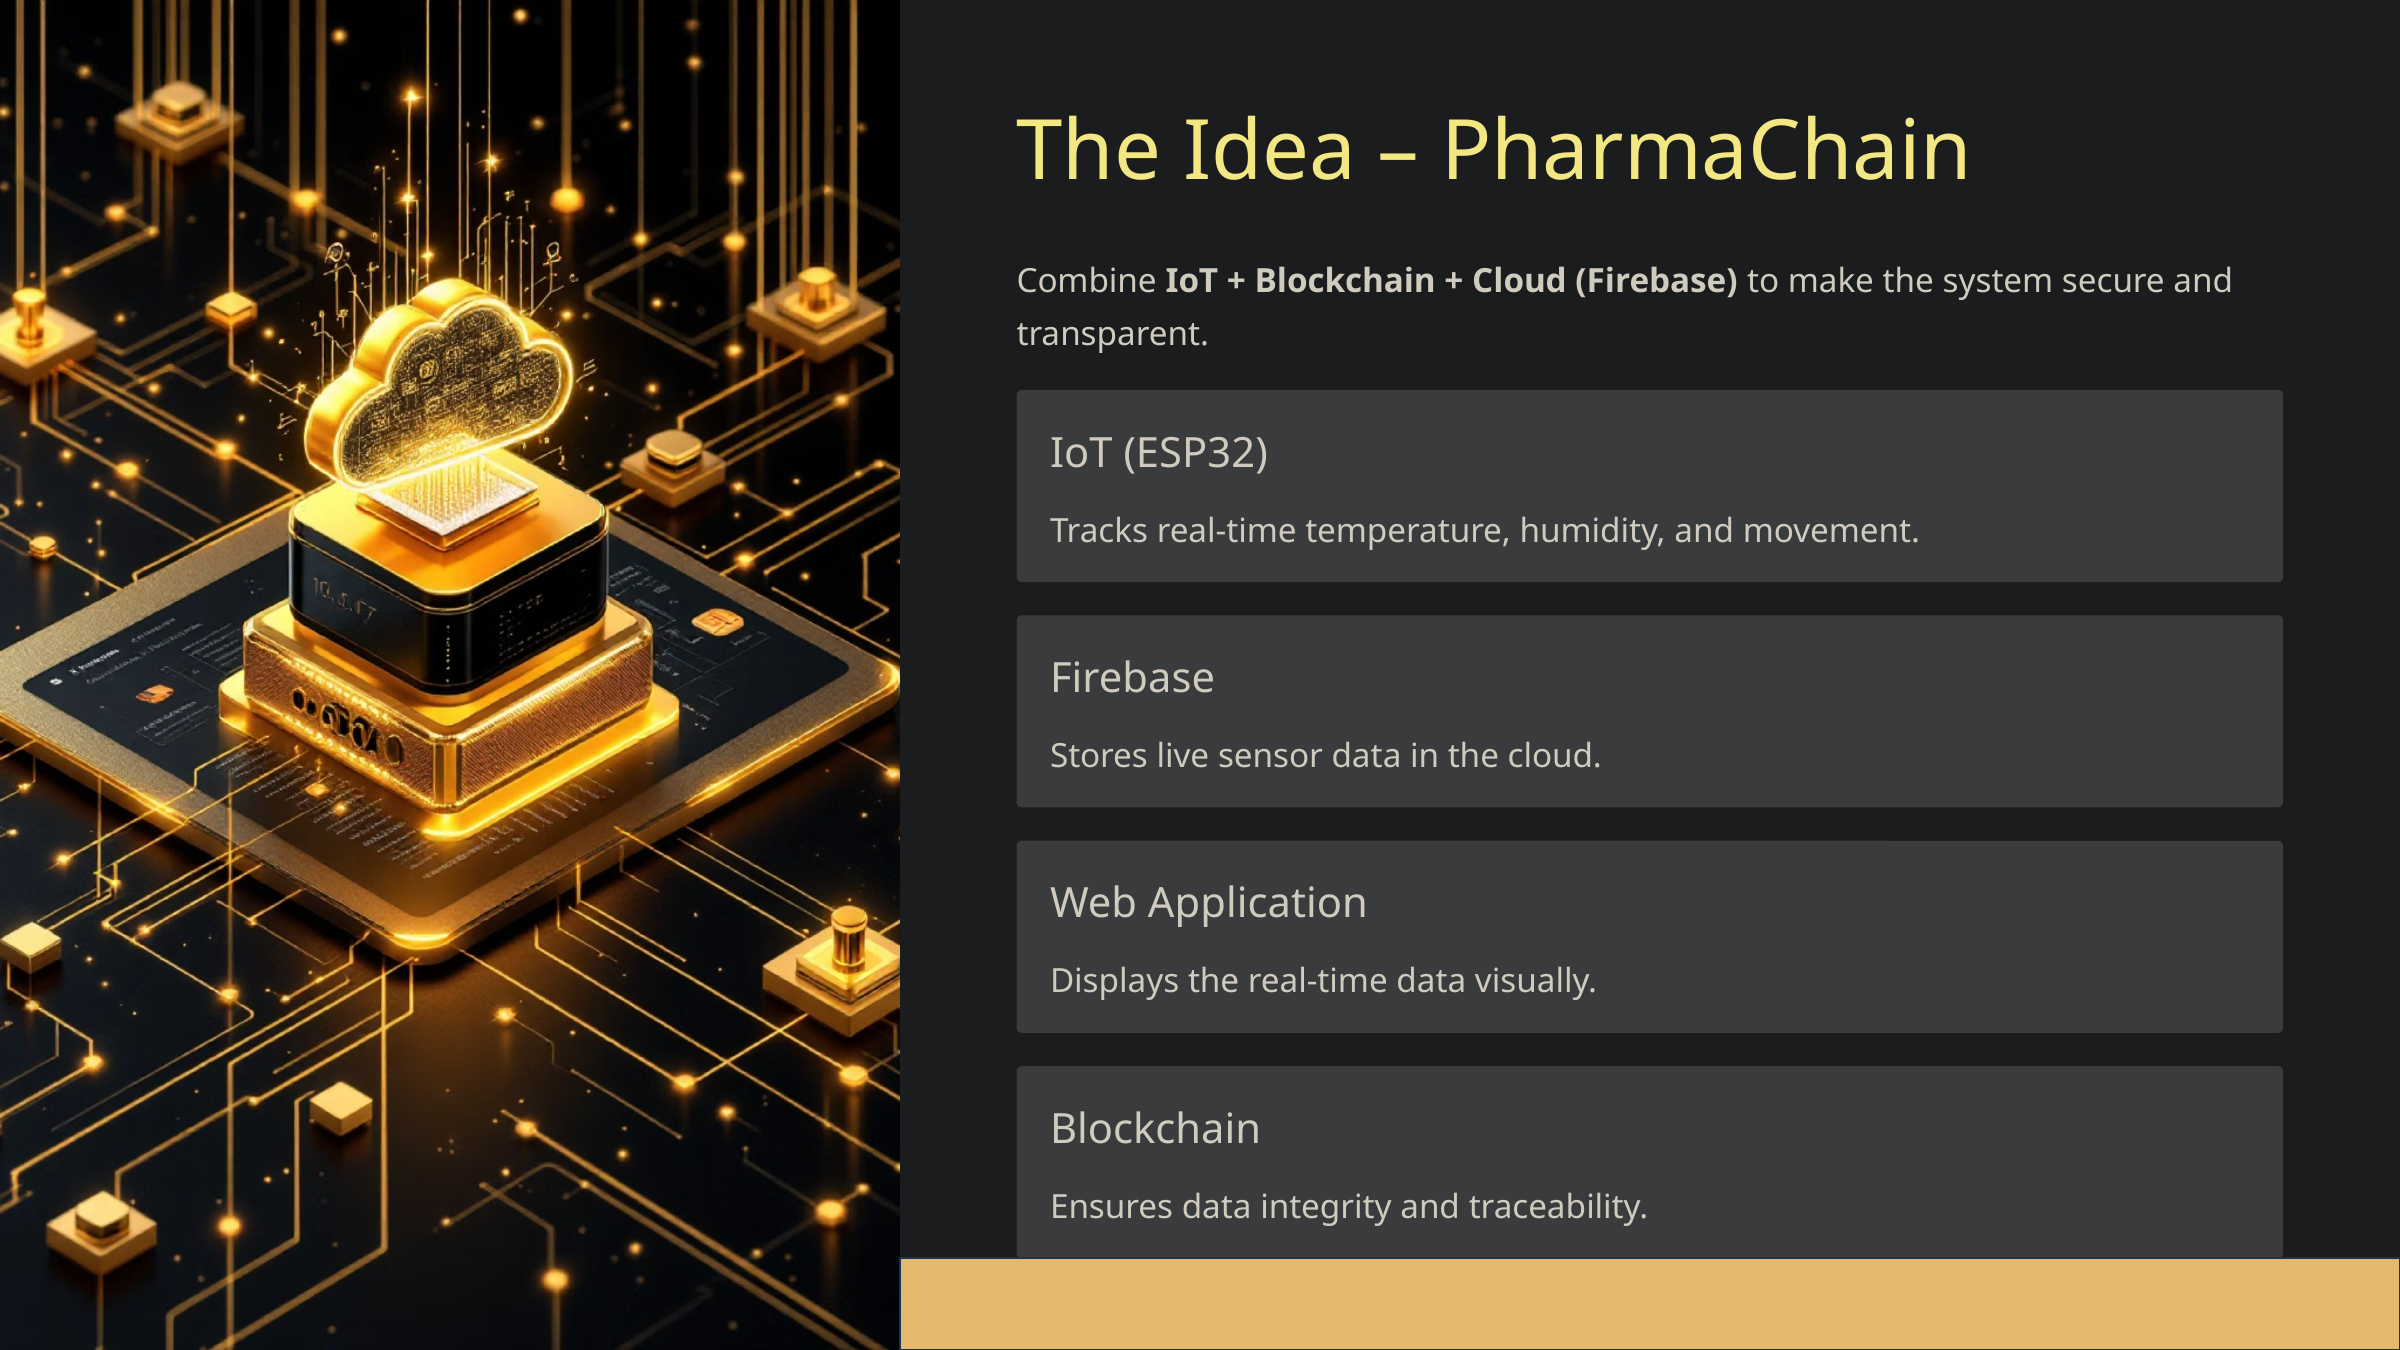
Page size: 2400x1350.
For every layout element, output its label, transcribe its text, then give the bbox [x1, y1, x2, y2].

text_box [900, 1257, 2400, 1350]
text_box [1016, 840, 2284, 1033]
text_box Web Application [1050, 874, 1467, 927]
text_box [1016, 615, 2284, 808]
text_box Firebase [1050, 648, 1467, 701]
text_box Displays the real-time data visually. [1049, 946, 2250, 1000]
text_box Combine IoT + Blockchain + Cloud (Firebase) to make the system secure and transparent. [1016, 245, 2284, 353]
text_box Tracks real-time temperature, humidity, and movement. [1049, 495, 2250, 549]
text_box [1016, 389, 2284, 583]
text_box Stores live sensor data in the cloud. [1049, 720, 2250, 775]
text_box Blockchain [1050, 1099, 1467, 1152]
text_box The Idea – PharmaChain [1016, 91, 2025, 196]
text_box Ensures data integrity and traceability. [1049, 1171, 2250, 1225]
text_box [1016, 1066, 2284, 1257]
picture [0, 0, 900, 1350]
text_box IoT (ESP32) [1050, 423, 1467, 476]
